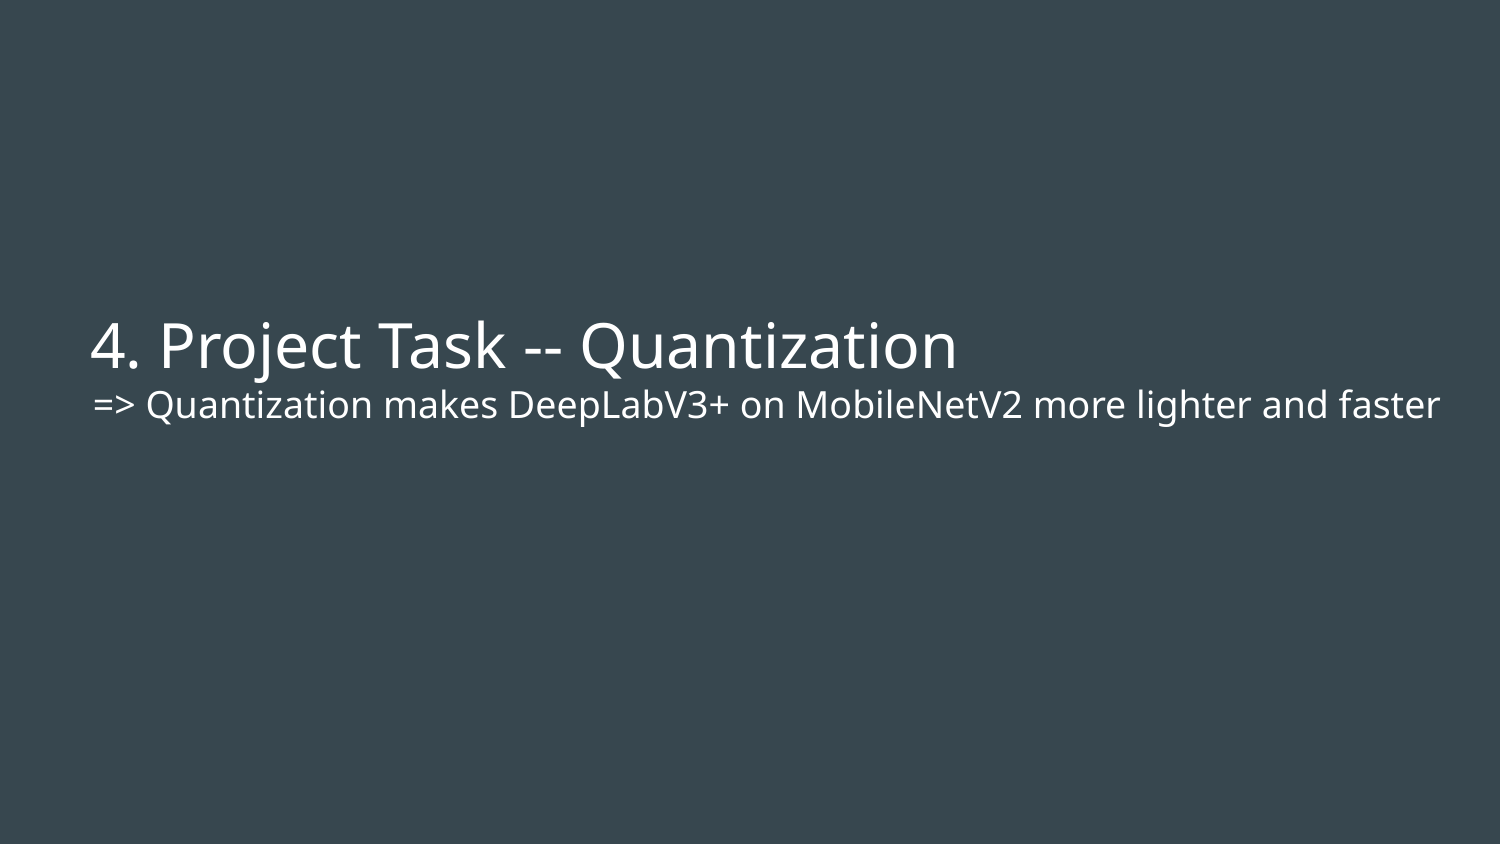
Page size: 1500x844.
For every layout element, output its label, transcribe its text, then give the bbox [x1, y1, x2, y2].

title 4. Project Task -- Quantization => Quantization makes DeepLabV3+ on MobileNetV2 more lighter and faster [0, 351, 1500, 493]
